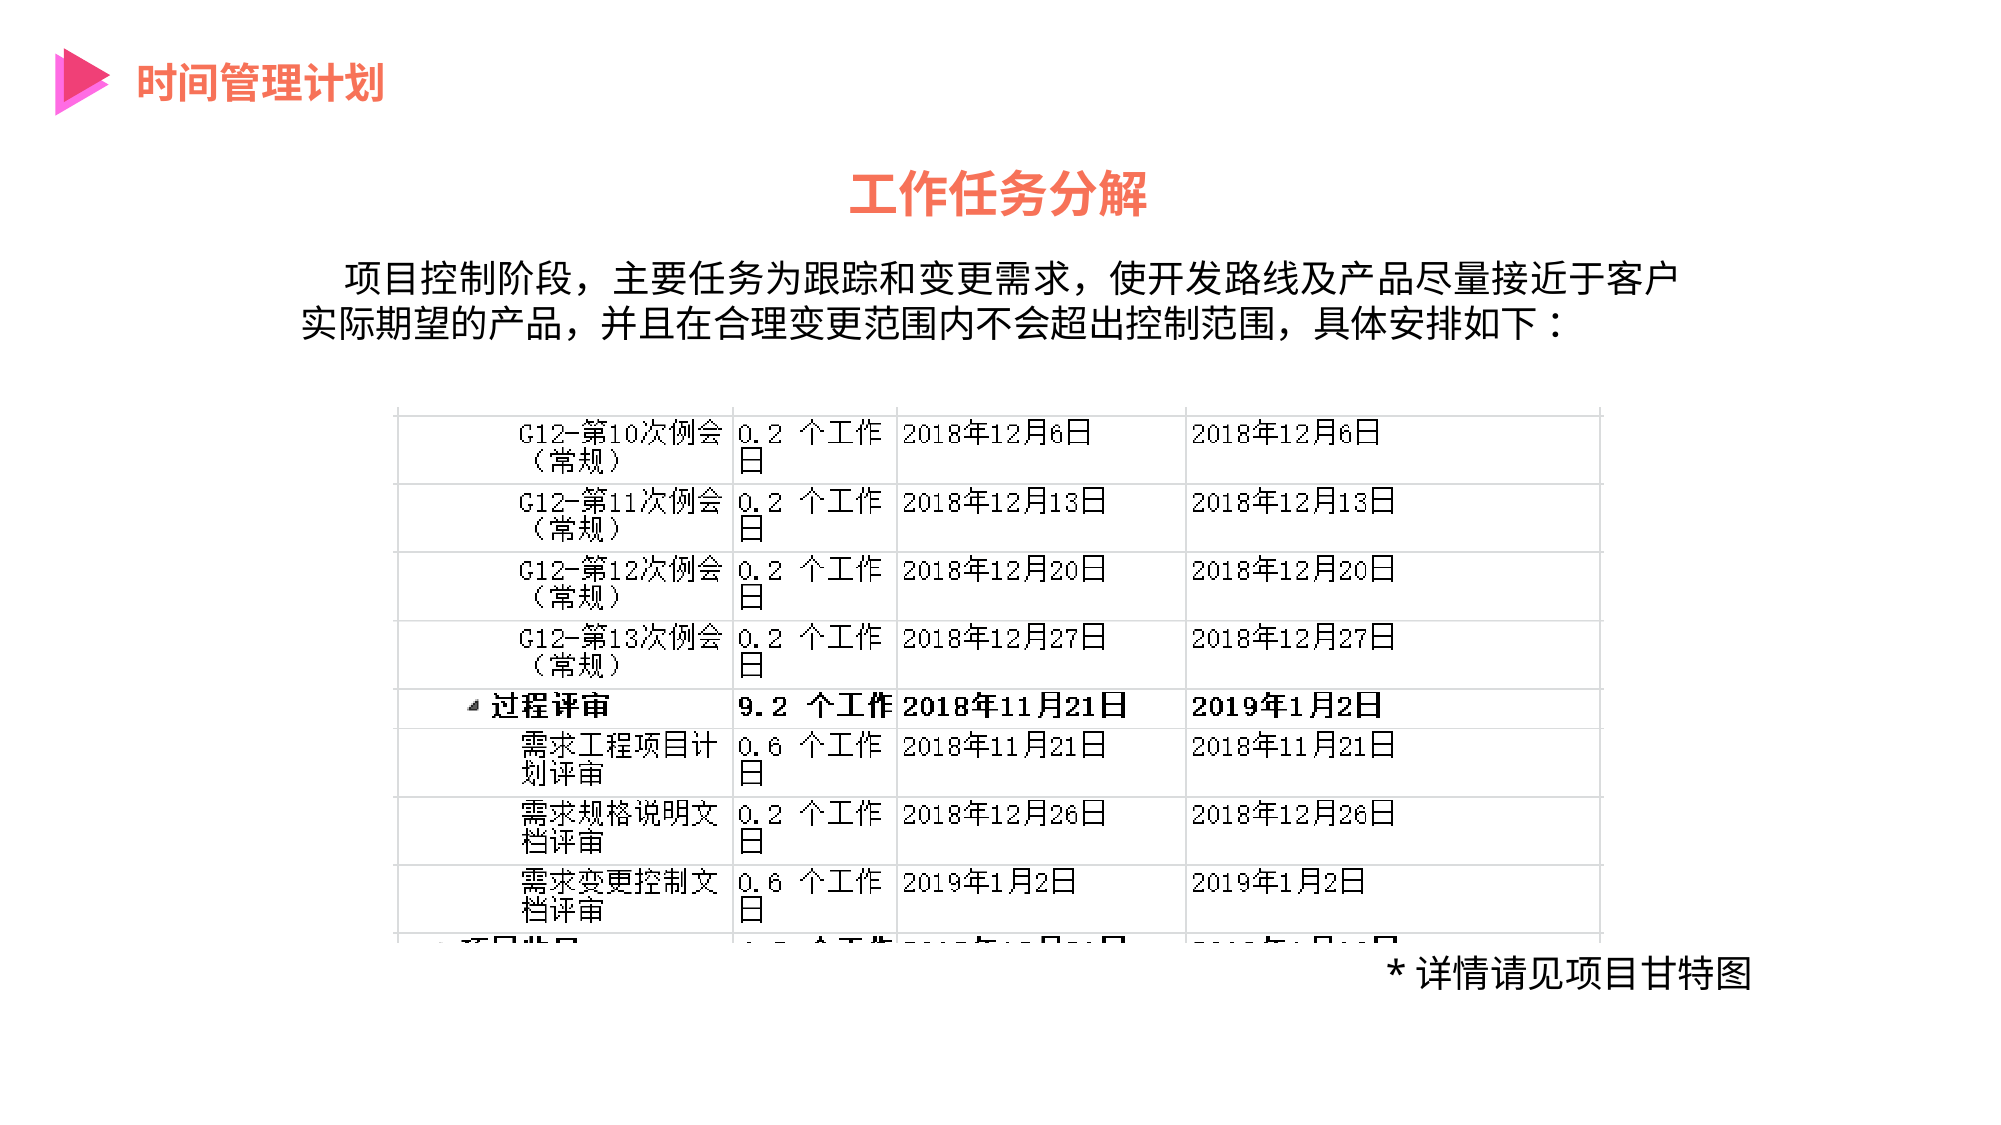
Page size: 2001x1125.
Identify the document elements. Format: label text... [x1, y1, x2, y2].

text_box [55, 48, 111, 116]
text_box 工作任务分解 [707, 155, 1289, 230]
text_box 项目控制阶段，主要任务为跟踪和变更需求，使开发路线及产品尽量接近于客户实际期望的产品，并且在合理变更范围内不会超出控制范围，具体安排如下 ： [242, 247, 1697, 353]
text_box 时间管理计划 [121, 48, 455, 114]
text_box *详情请见项目甘特图 [1371, 942, 1768, 1002]
picture [392, 407, 1604, 943]
